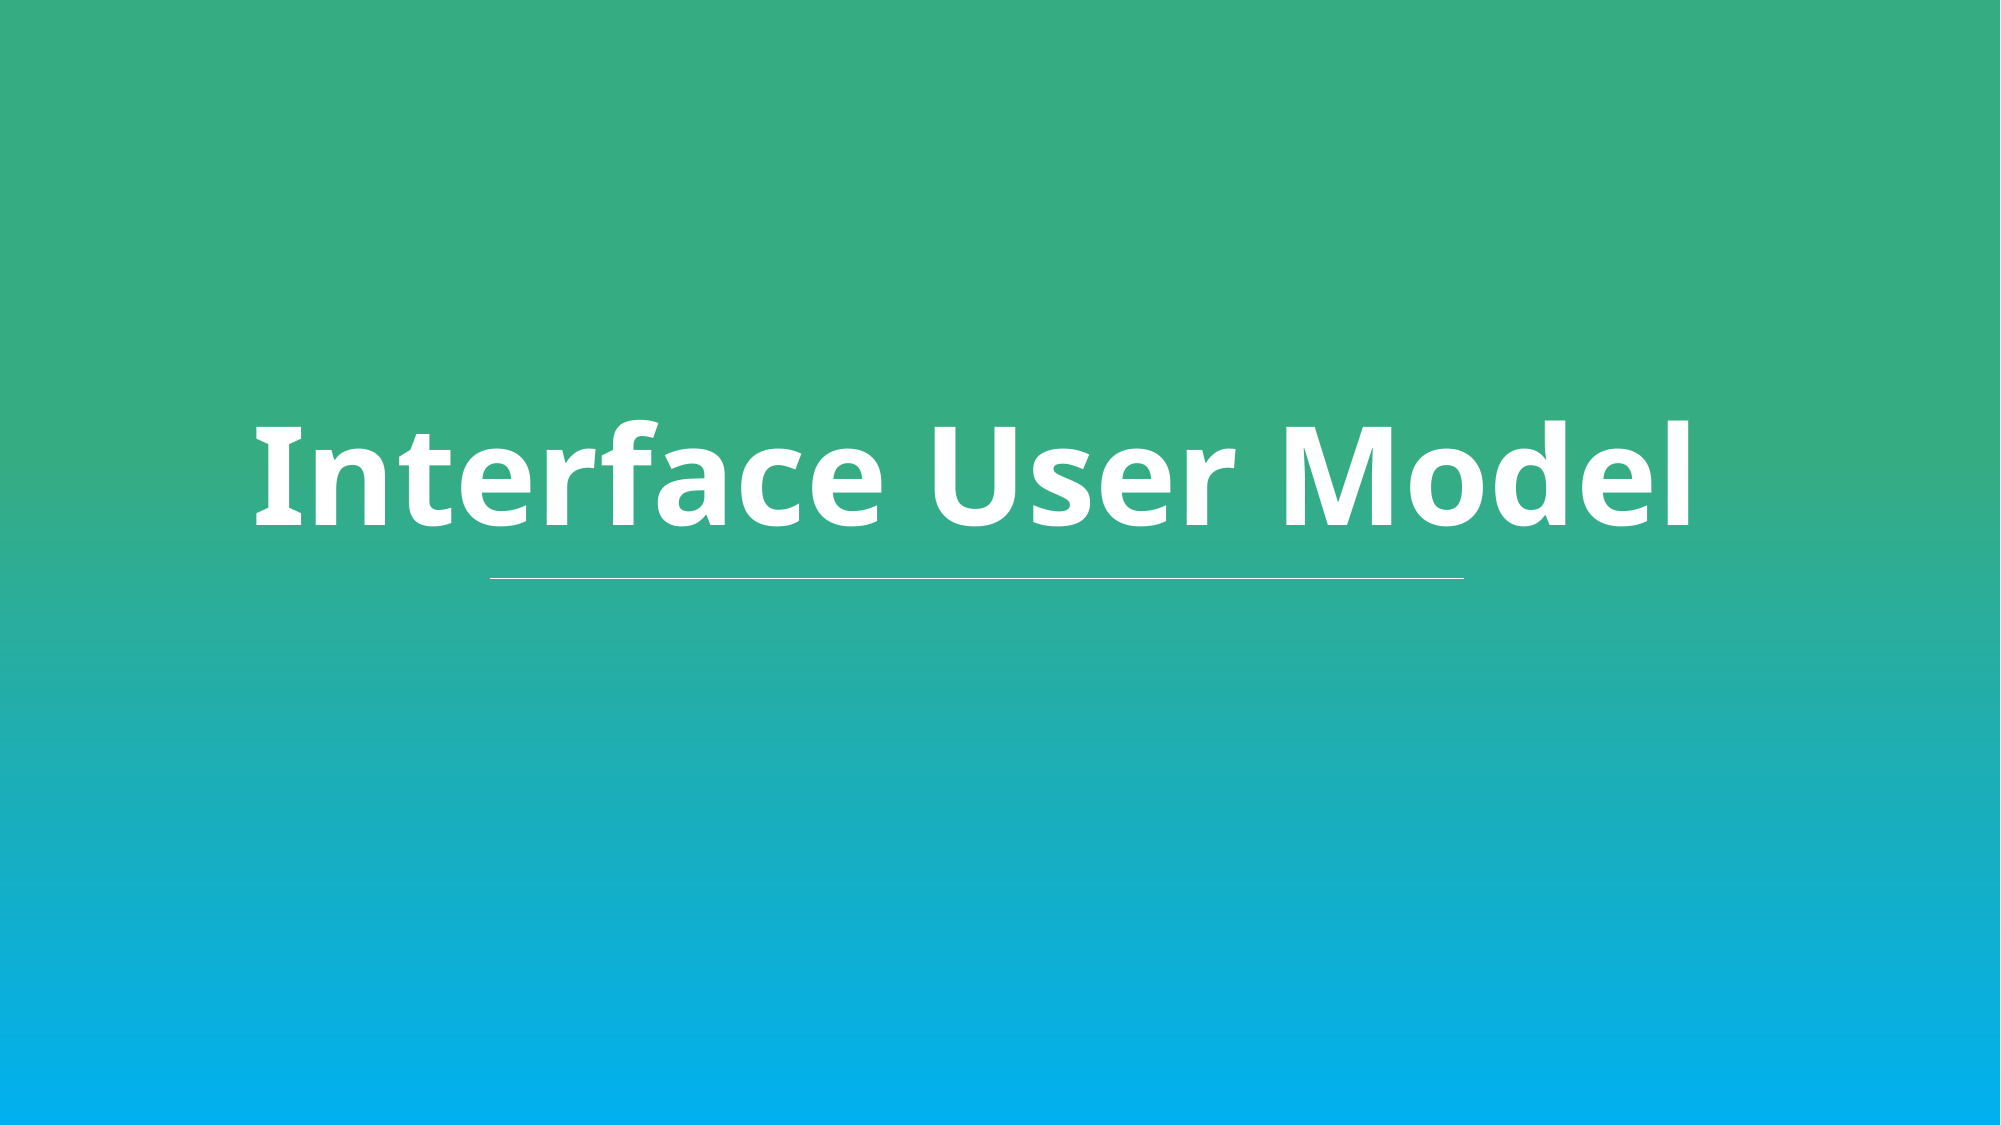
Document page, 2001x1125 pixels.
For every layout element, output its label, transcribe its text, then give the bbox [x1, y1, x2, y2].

title Interface User Model [226, 170, 1727, 563]
